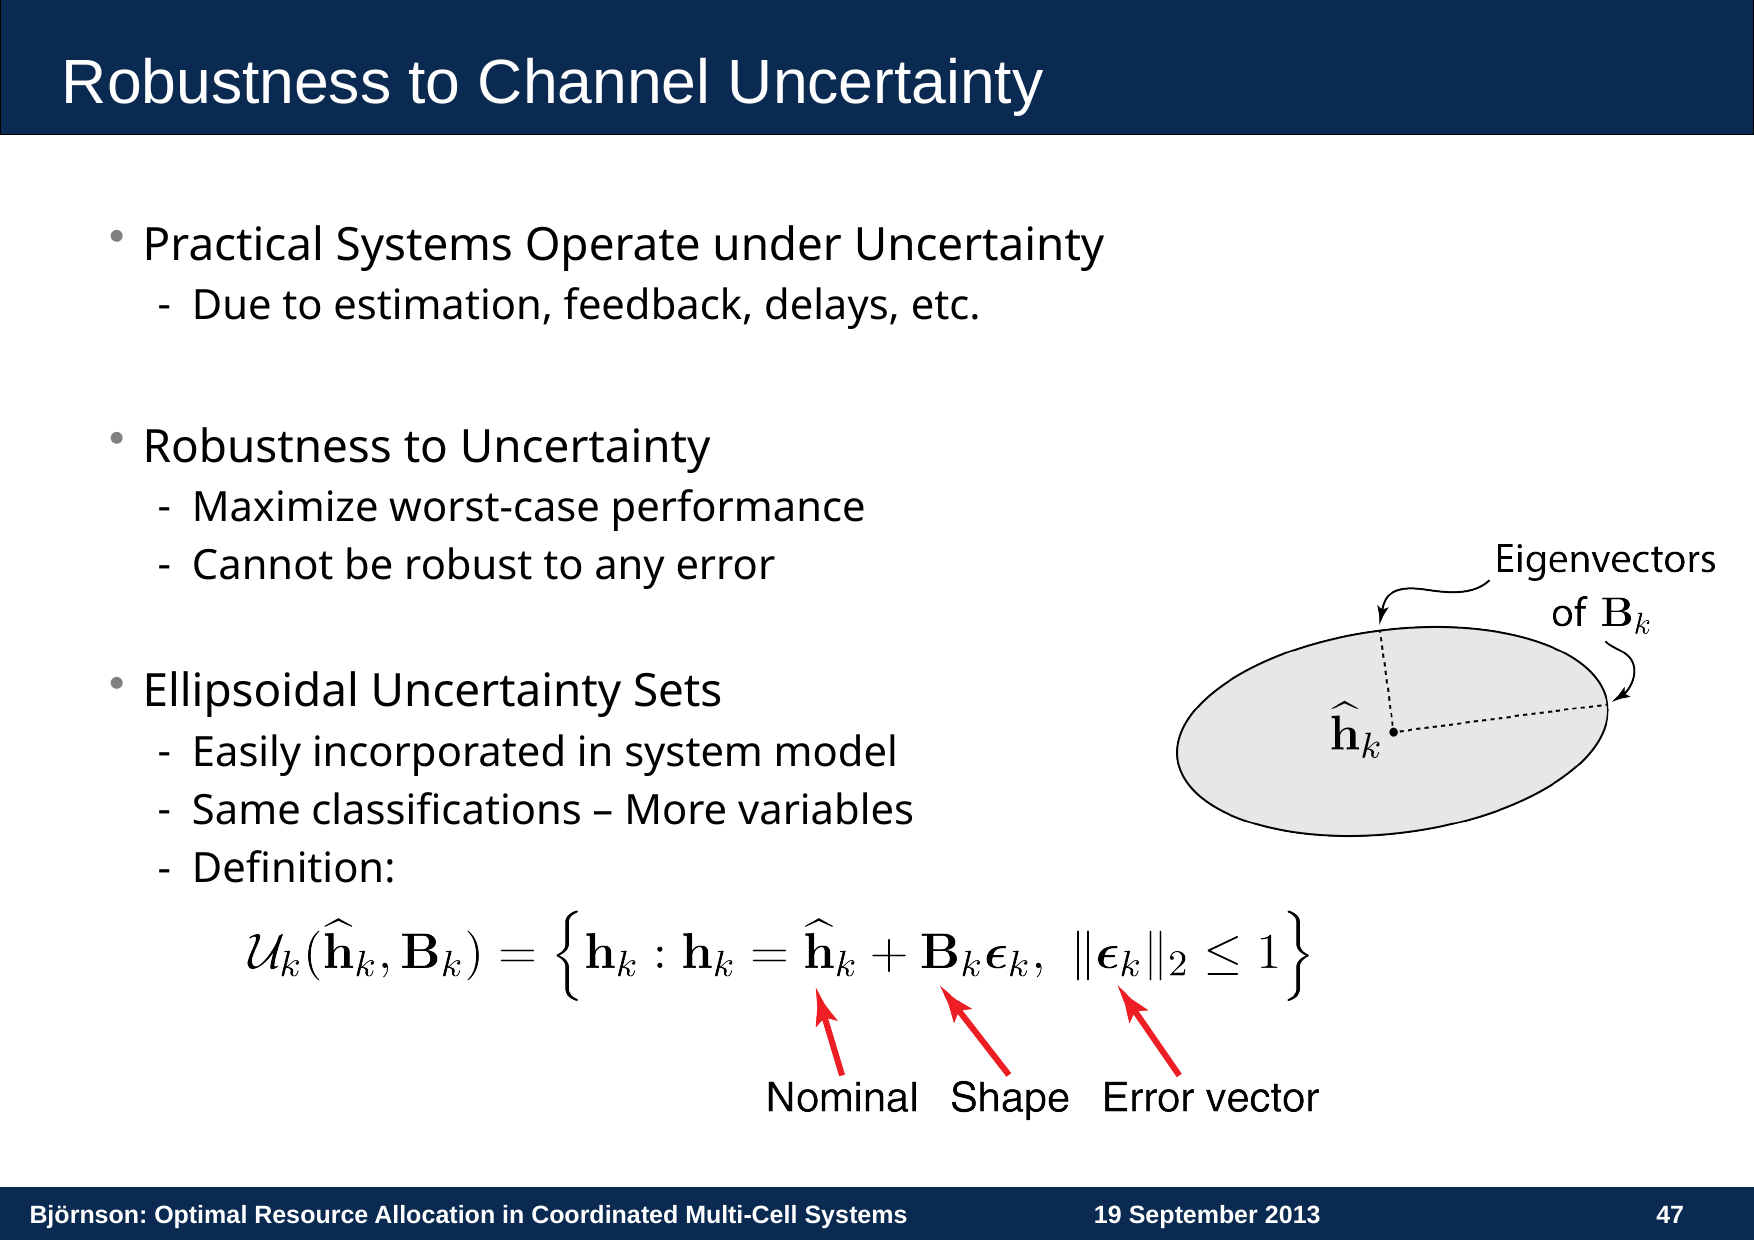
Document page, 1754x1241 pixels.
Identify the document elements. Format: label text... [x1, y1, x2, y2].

picture [247, 537, 1716, 1121]
slide_number Björnson: Optimal Resource Allocation in Coordinated Multi-Cell Systems [14, 1180, 829, 1241]
slide_number 47 [1627, 1180, 1714, 1241]
title Robustness to Channel Uncertainty [61, 22, 1663, 135]
footer 19 September 2013 [829, 1180, 1586, 1241]
list Practical Systems Operate under Uncertainty Due to estimation, feedback, delays, etc. Robustness to Uncertainty Maximize worst-case performance Cannot be robust to any error Ellipsoidal Uncertainty Sets Easily incorporated in system model Same classifications – More variables Definition: [108, 206, 1667, 1176]
